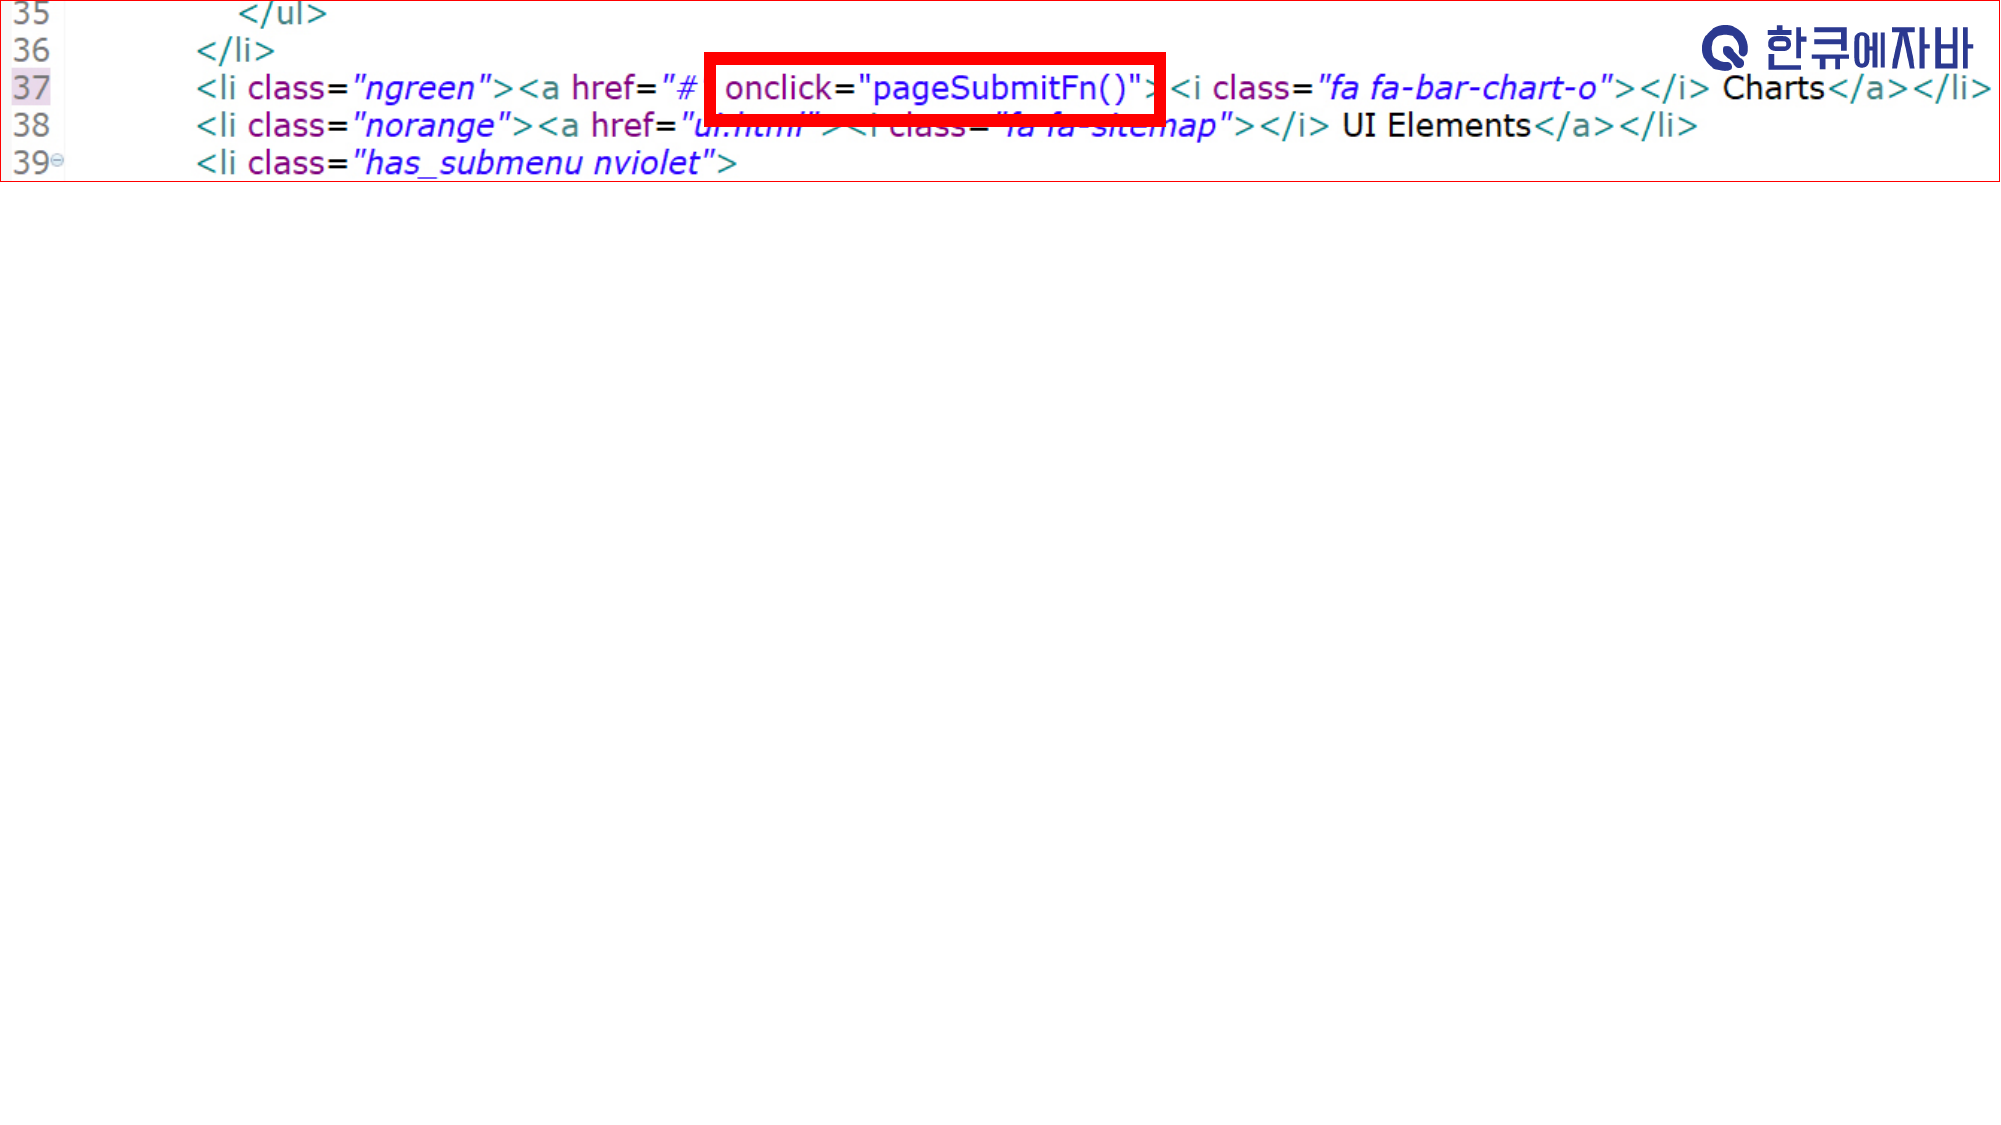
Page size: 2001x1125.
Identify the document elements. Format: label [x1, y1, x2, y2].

picture [0, 0, 2000, 182]
